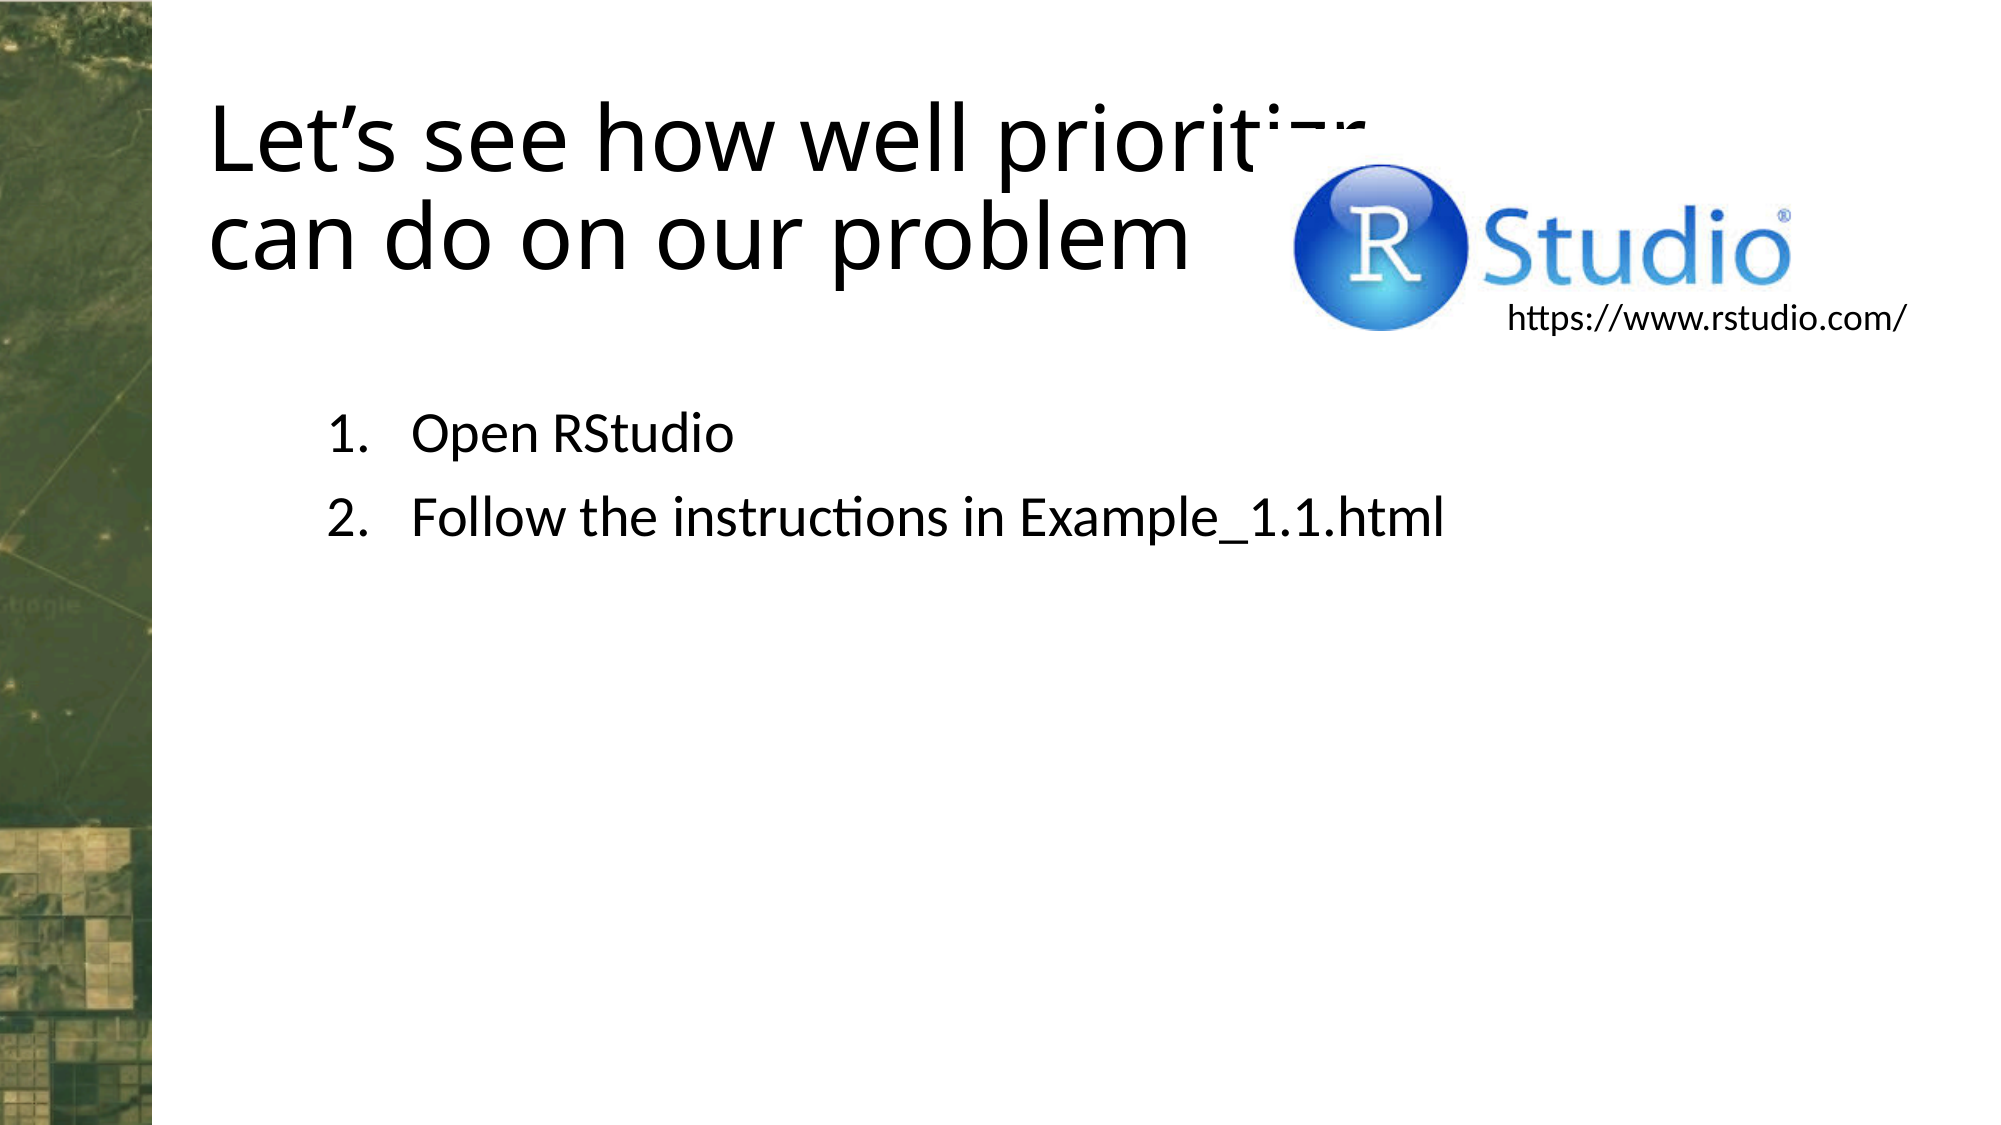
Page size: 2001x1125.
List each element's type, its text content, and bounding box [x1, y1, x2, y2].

picture [1253, 129, 1863, 331]
picture [0, 0, 152, 1125]
title Let’s see how well prioritizr can do on our problem [192, 82, 1863, 300]
list Open RStudio Follow the instructions in Example_1.1.html [311, 395, 1863, 1014]
text_box https://www.rstudio.com/ [1492, 286, 1923, 346]
